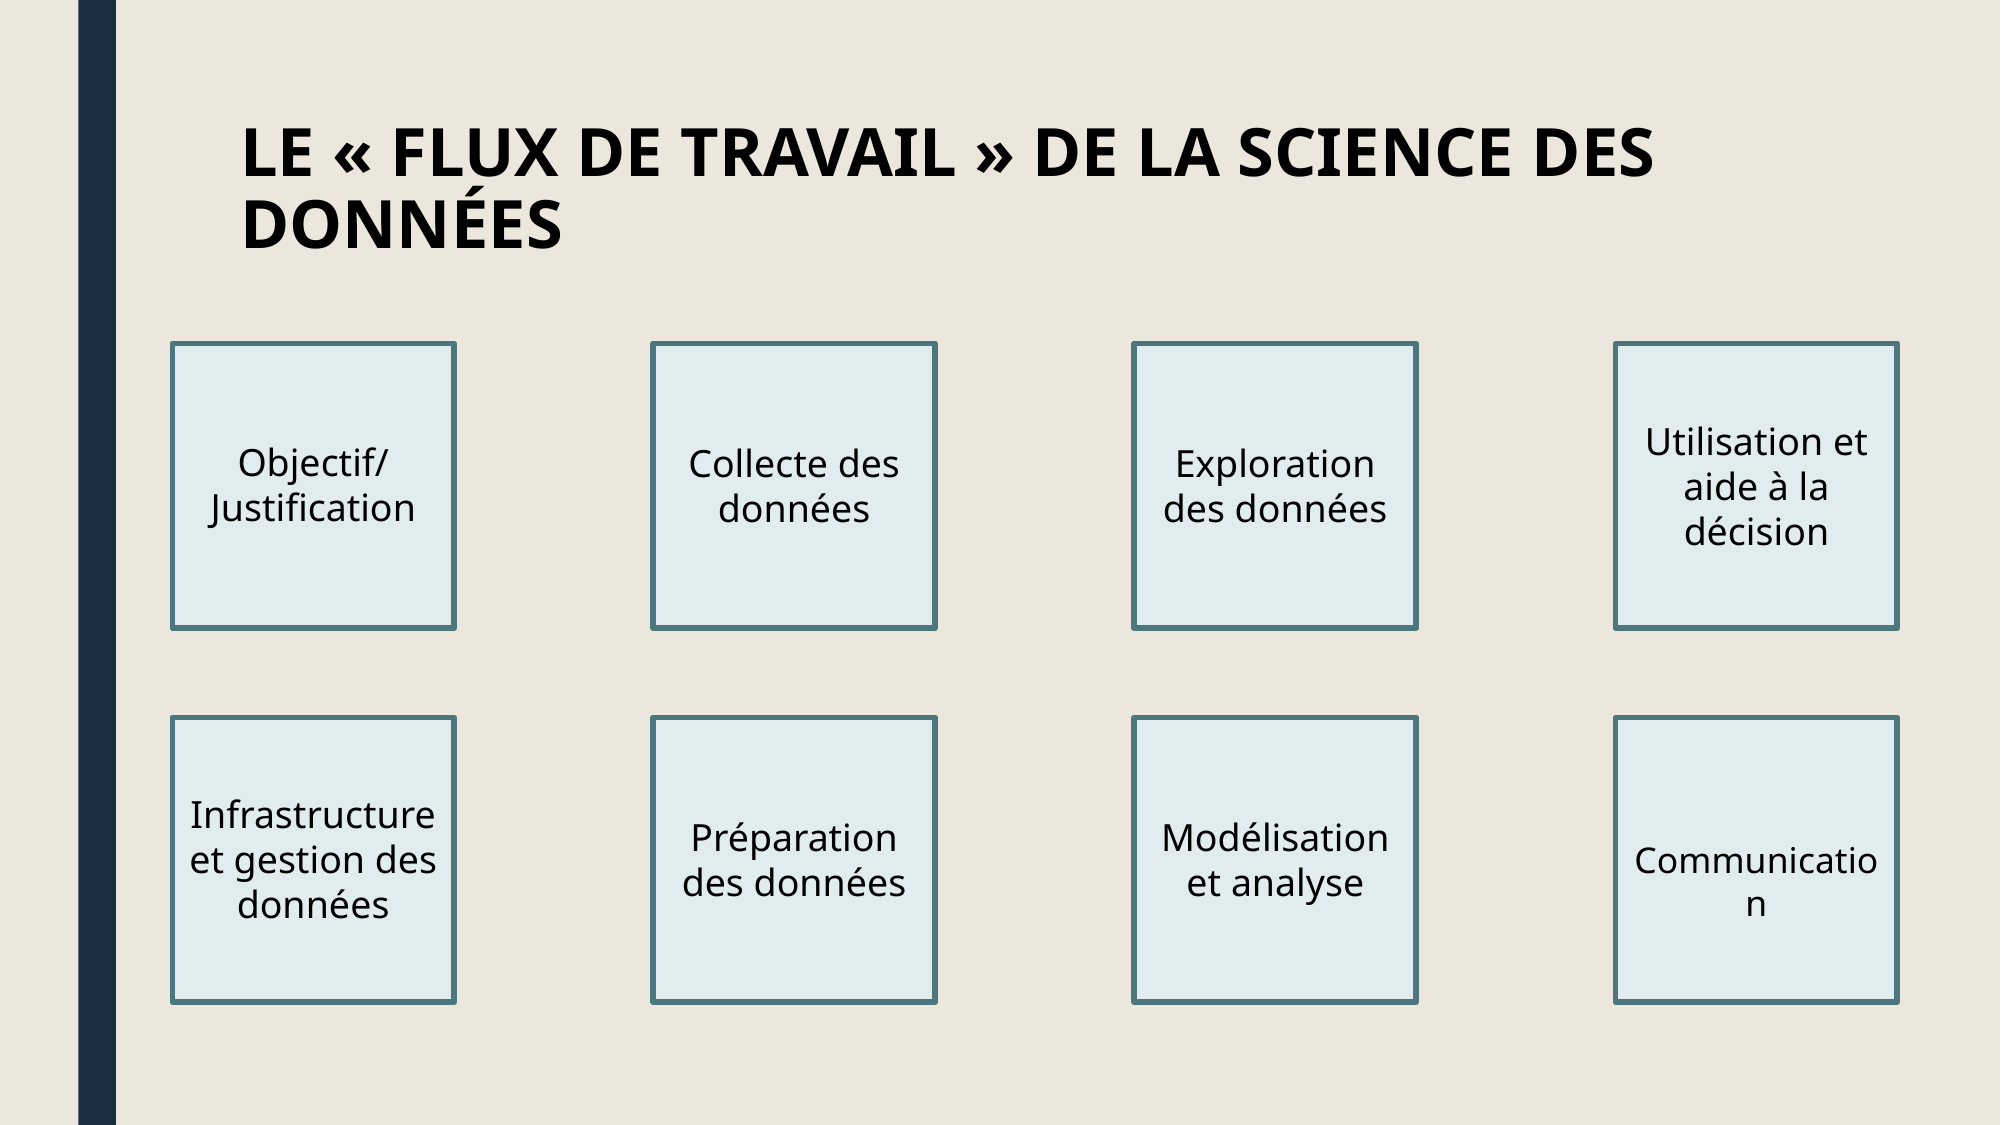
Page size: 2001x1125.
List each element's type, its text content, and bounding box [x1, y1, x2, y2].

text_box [172, 717, 455, 1003]
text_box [1615, 717, 1898, 1003]
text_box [653, 717, 936, 1003]
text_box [172, 343, 455, 629]
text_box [653, 343, 936, 629]
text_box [1134, 343, 1417, 629]
title Le « flux de travail » de la science des données [225, 112, 1800, 357]
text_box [1615, 343, 1898, 629]
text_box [1134, 717, 1417, 1003]
